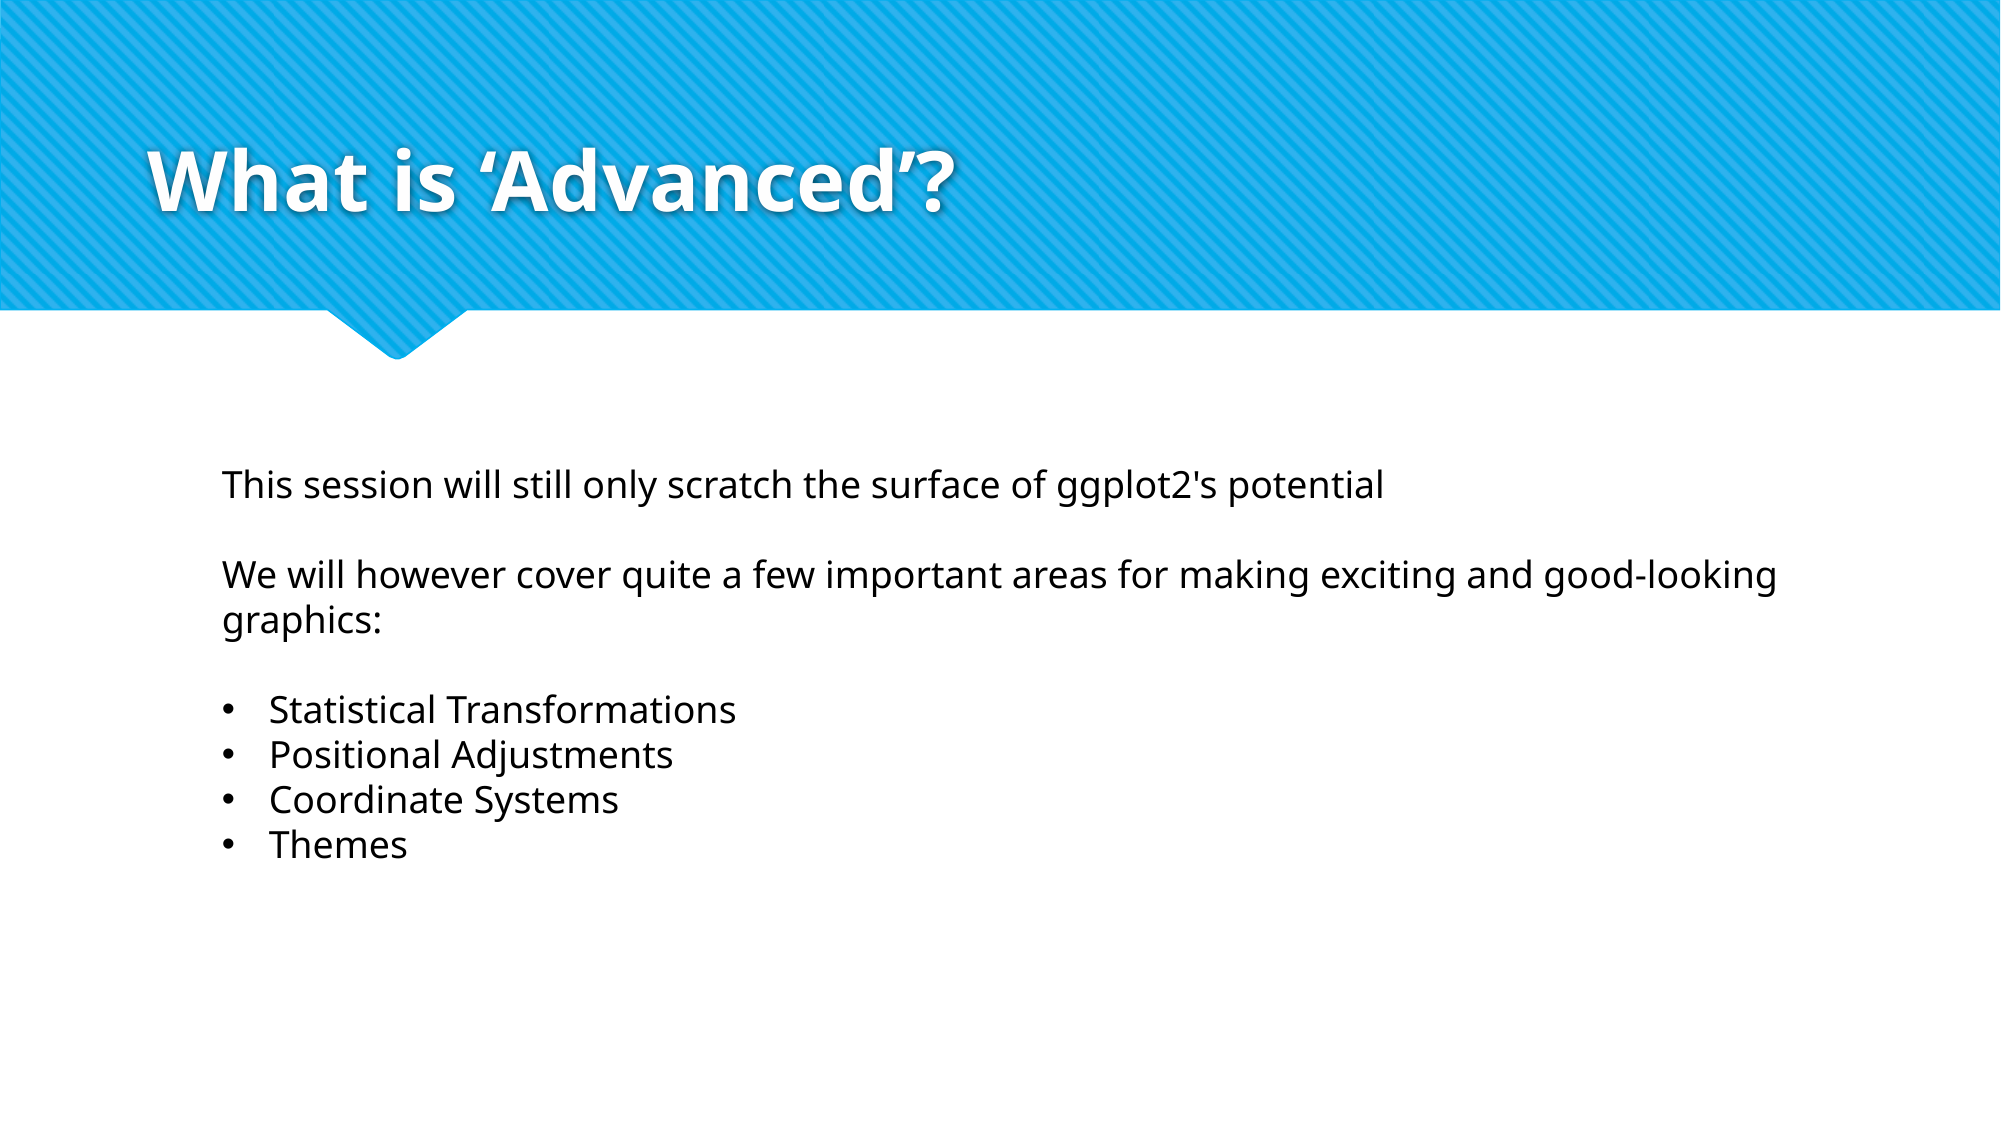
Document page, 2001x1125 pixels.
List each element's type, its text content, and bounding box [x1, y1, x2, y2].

title What is ‘Advanced’? [132, 76, 1868, 236]
text_box This session will still only scratch the surface of ggplot2's potential We will however cover quite a few important areas for making exciting and good-looking graphics: Statistical Transformations Positional Adjustments Coordinate Systems Themes [207, 453, 1868, 919]
